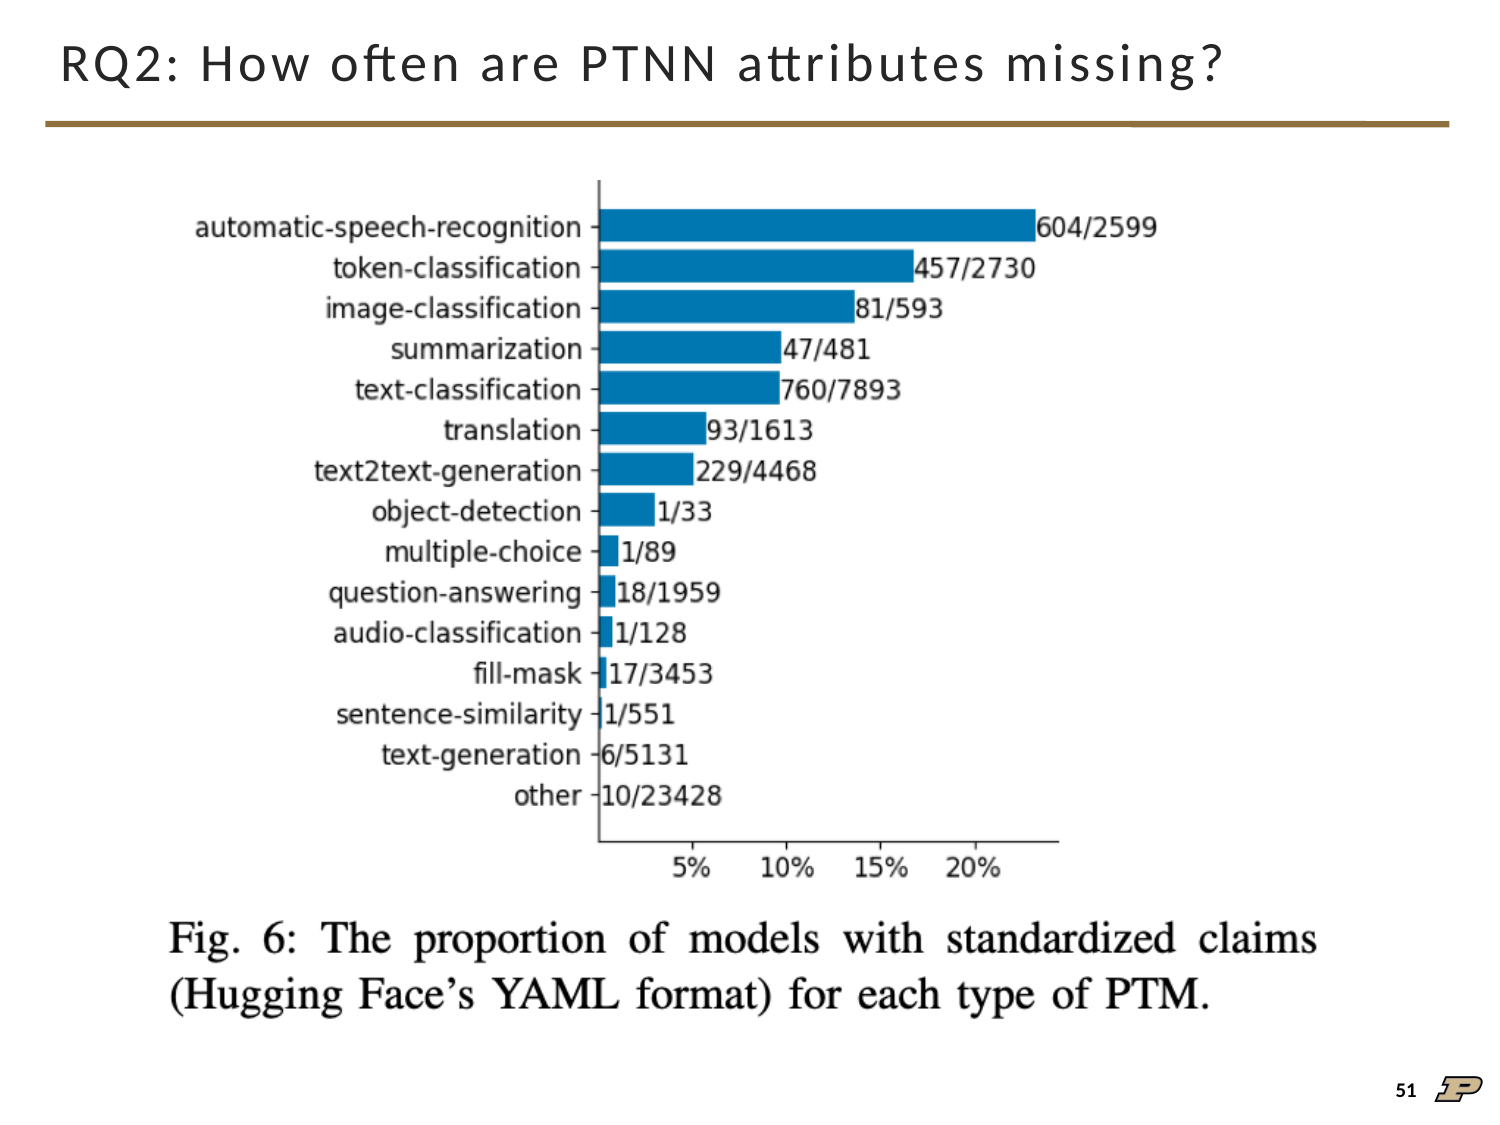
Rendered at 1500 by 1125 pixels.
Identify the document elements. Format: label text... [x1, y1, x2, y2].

picture [160, 180, 1340, 1022]
title RQ2: How often are PTNN attributes missing? [43, 17, 1368, 240]
slide_number 51 [1371, 748, 1432, 1125]
picture [1434, 1076, 1483, 1102]
